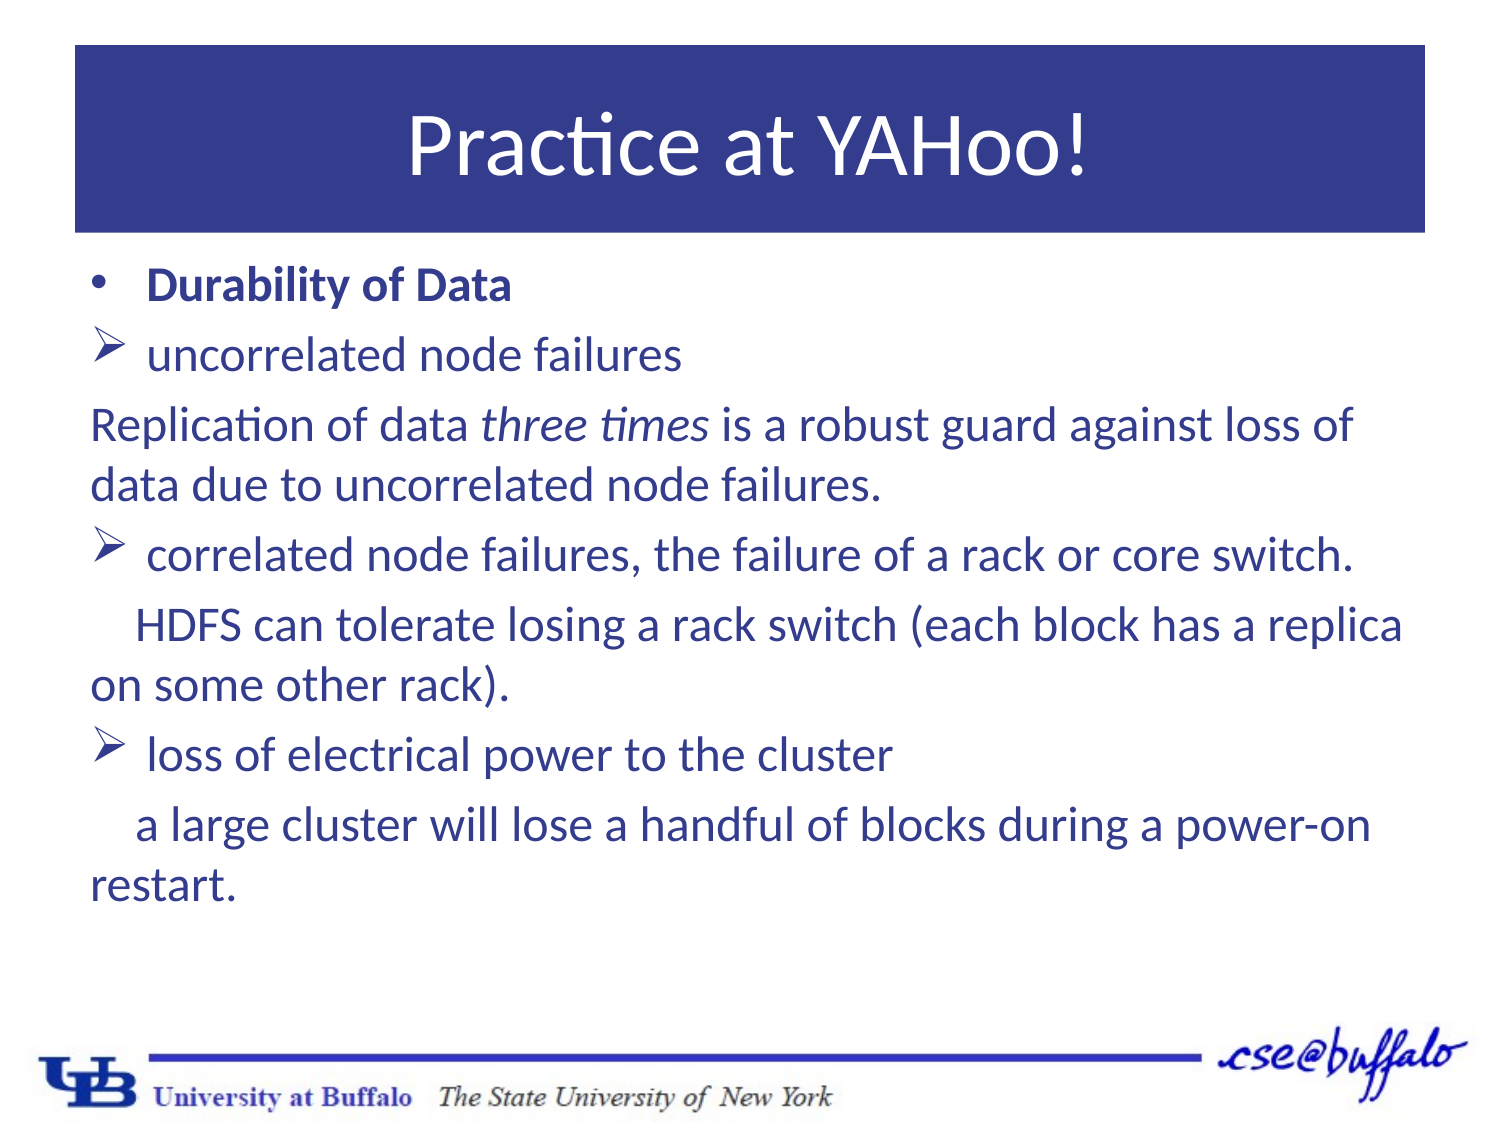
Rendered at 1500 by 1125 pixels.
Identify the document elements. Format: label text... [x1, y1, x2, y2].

picture [1, 1021, 1498, 1125]
title Practice at YAHoo! [75, 45, 1425, 233]
list Durability of Data uncorrelated node failures Replication of data three times is a robust guard against loss of data due to uncorrelated node failures. correlated node failures, the failure of a rack or core switch. HDFS can tolerate losing a rack switch (each block has a replica on some other rack). loss of electrical power to the cluster a large cluster will lose a handful of blocks during a power-on restart. [75, 243, 1425, 986]
